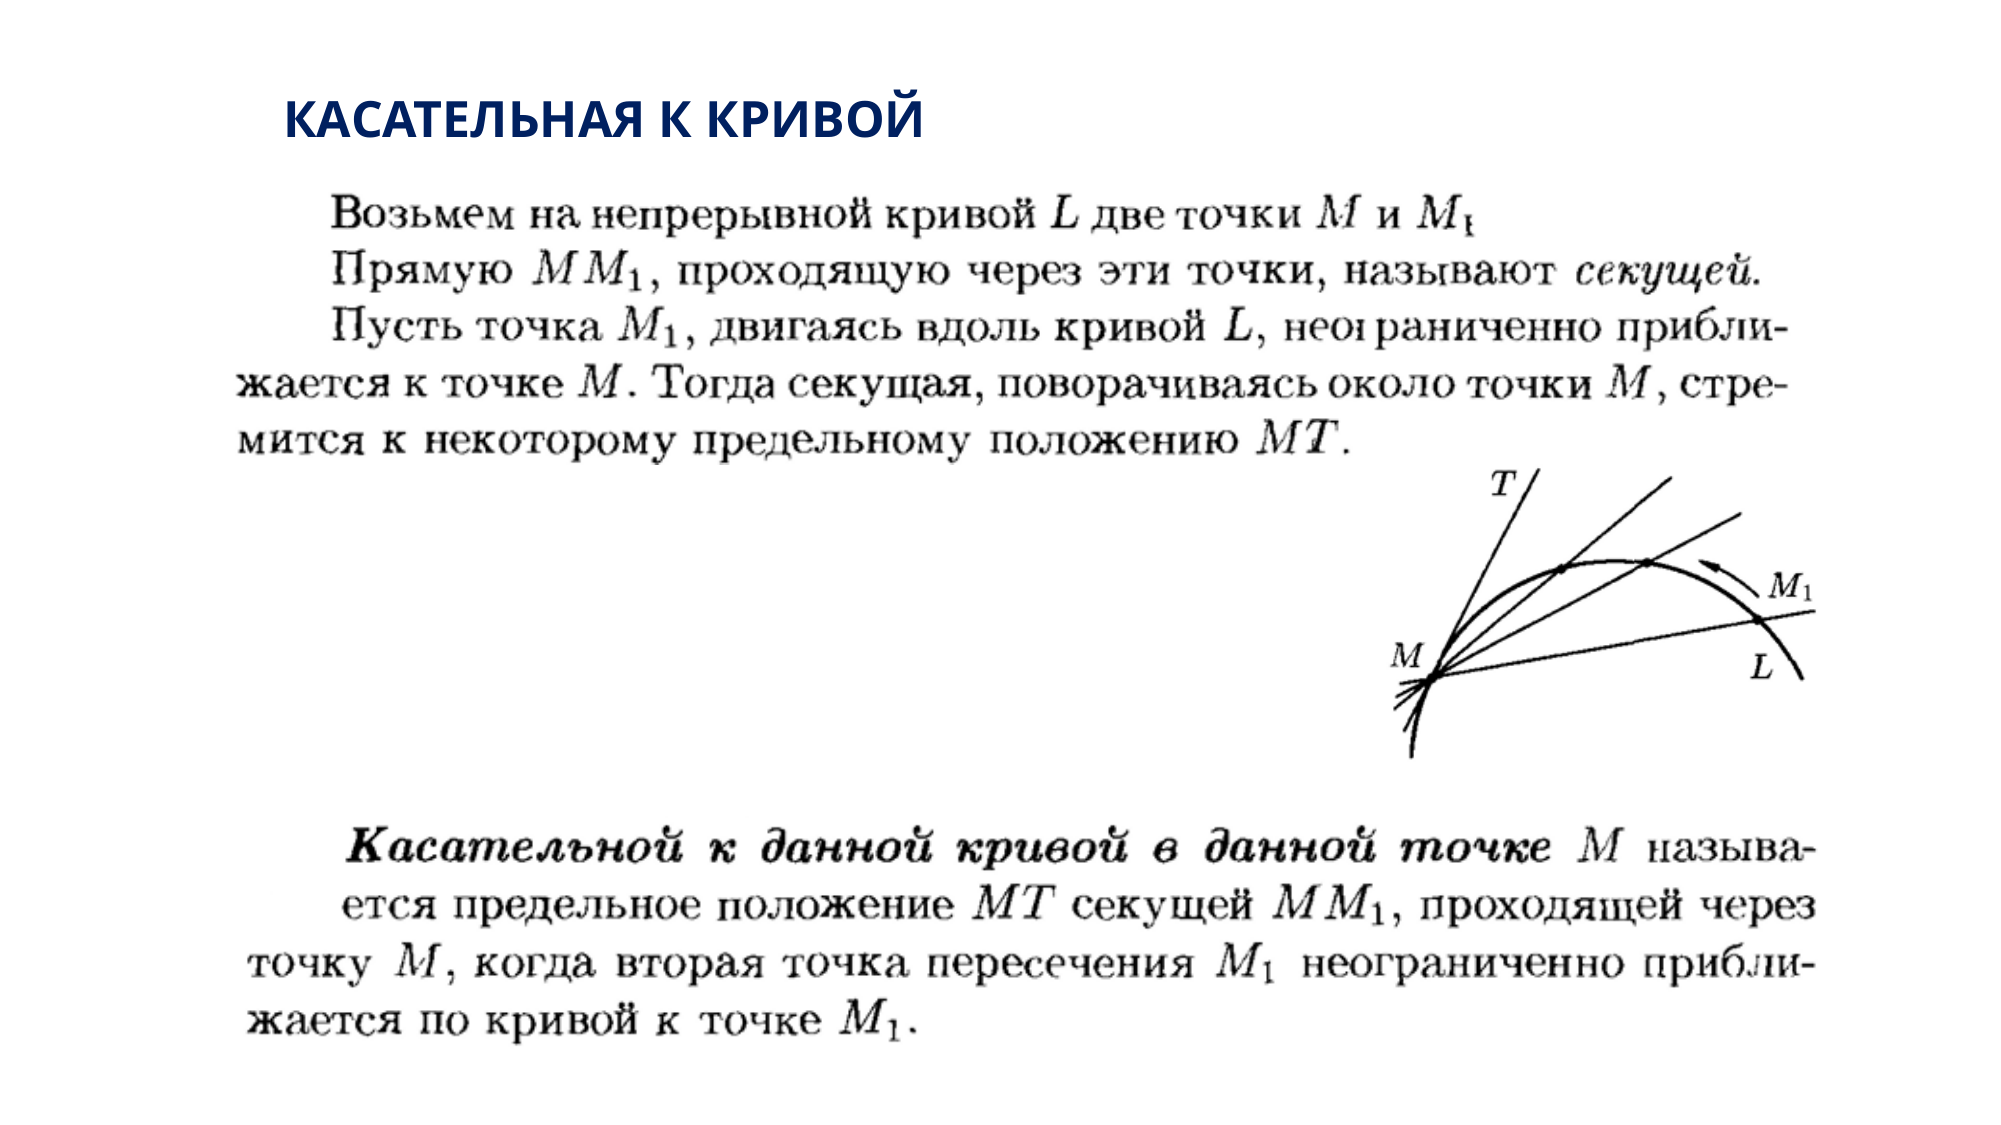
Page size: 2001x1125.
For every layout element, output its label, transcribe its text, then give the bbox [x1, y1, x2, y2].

text_box КАСАТЕЛЬНАЯ К КРИВОЙ [268, 80, 1289, 156]
picture [187, 186, 1863, 785]
picture [219, 816, 1843, 1050]
